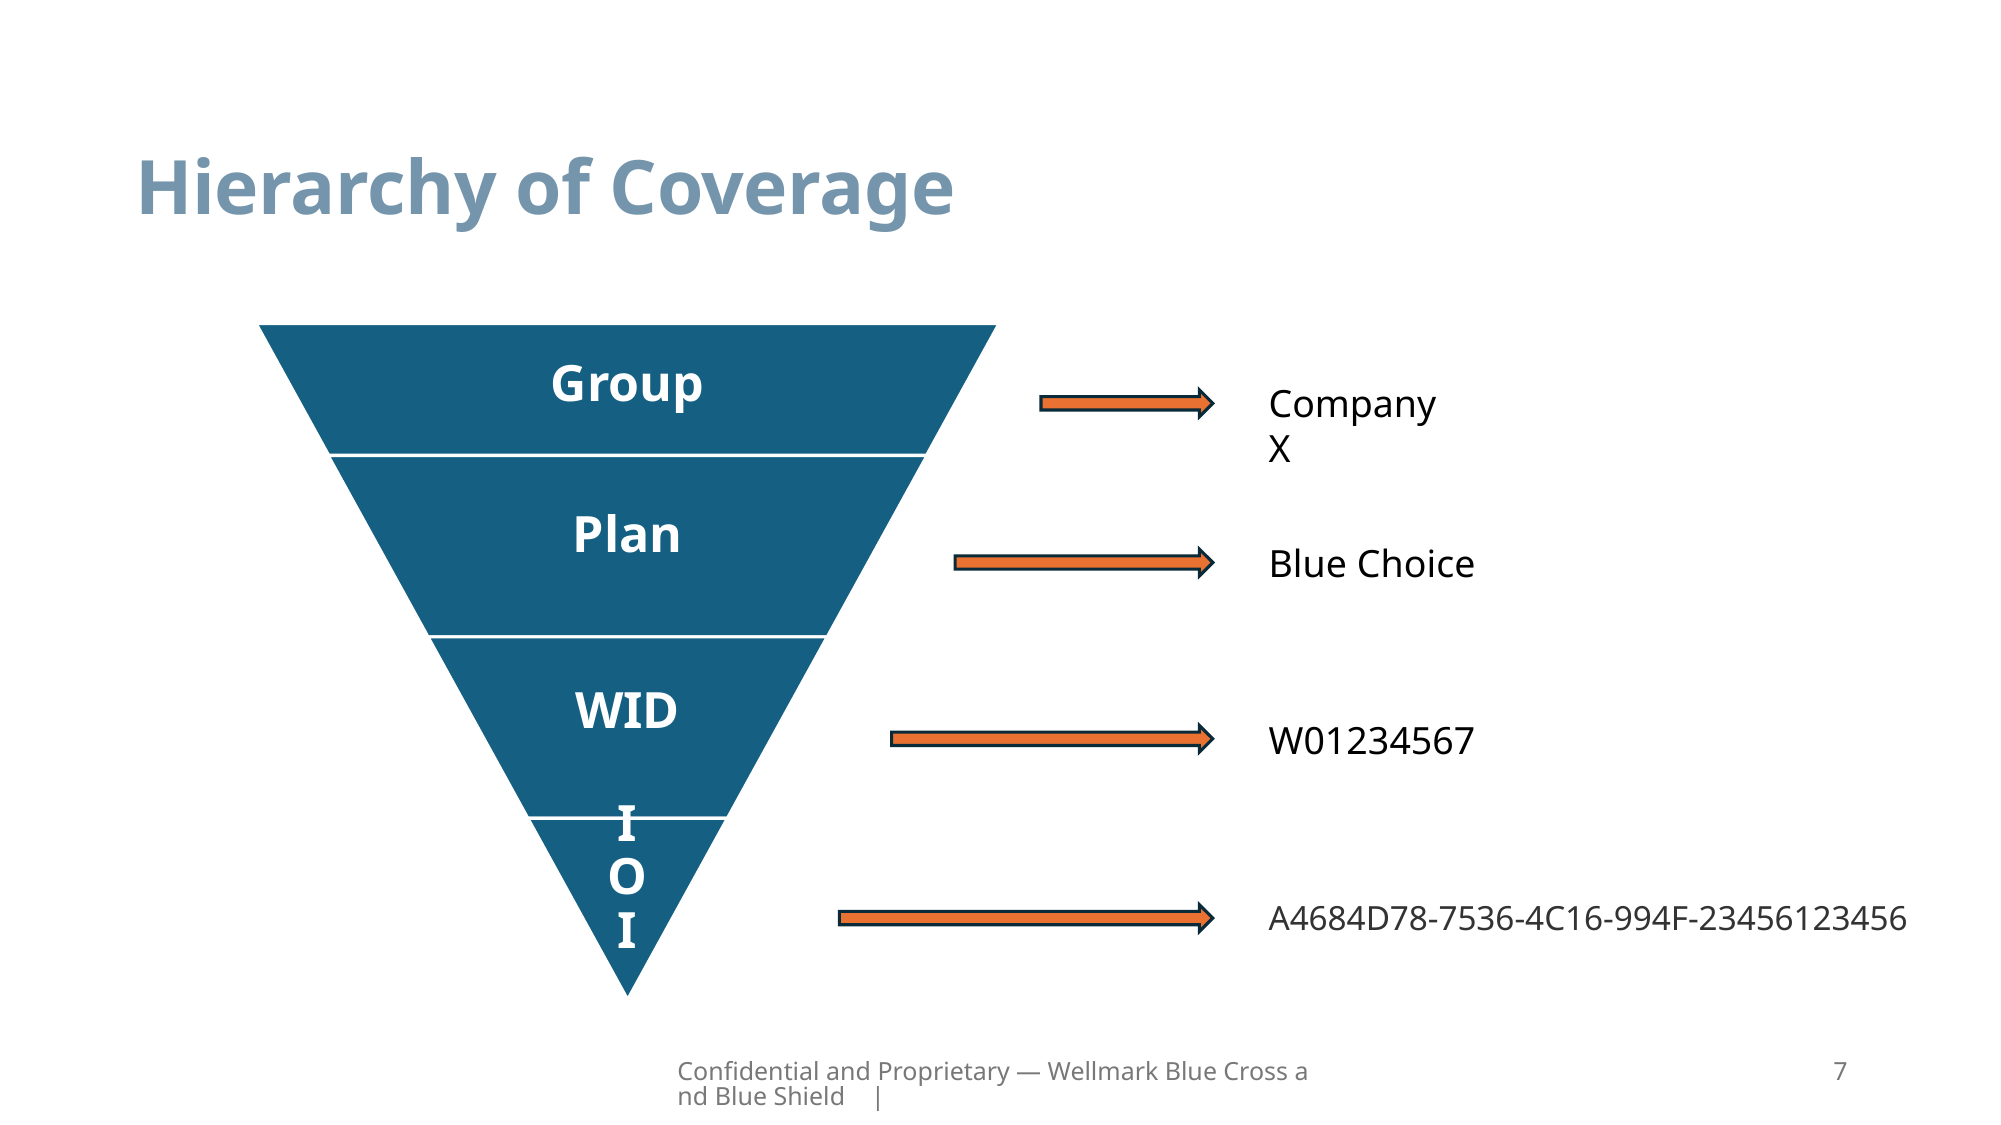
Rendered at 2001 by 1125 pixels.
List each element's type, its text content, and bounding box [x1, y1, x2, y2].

text_box A4684D78-7536-4C16-994F-23456123456 ​ [1253, 889, 2000, 944]
list Hierarchy of Coverage [135, 149, 1867, 309]
text_box [1001, 900, 1216, 936]
text_box Company X [1253, 372, 1482, 478]
text_box [1001, 721, 1215, 756]
footer Confidential and Proprietary — Wellmark Blue Cross and Blue Shield | [662, 1042, 1338, 1103]
text_box [1039, 386, 1216, 421]
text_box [254, 322, 1001, 1001]
slide_number 7 [1412, 1042, 1863, 1103]
text_box Blue Choice [1253, 532, 1784, 592]
text_box [1001, 545, 1216, 580]
text_box W01234567 [1253, 709, 1784, 770]
